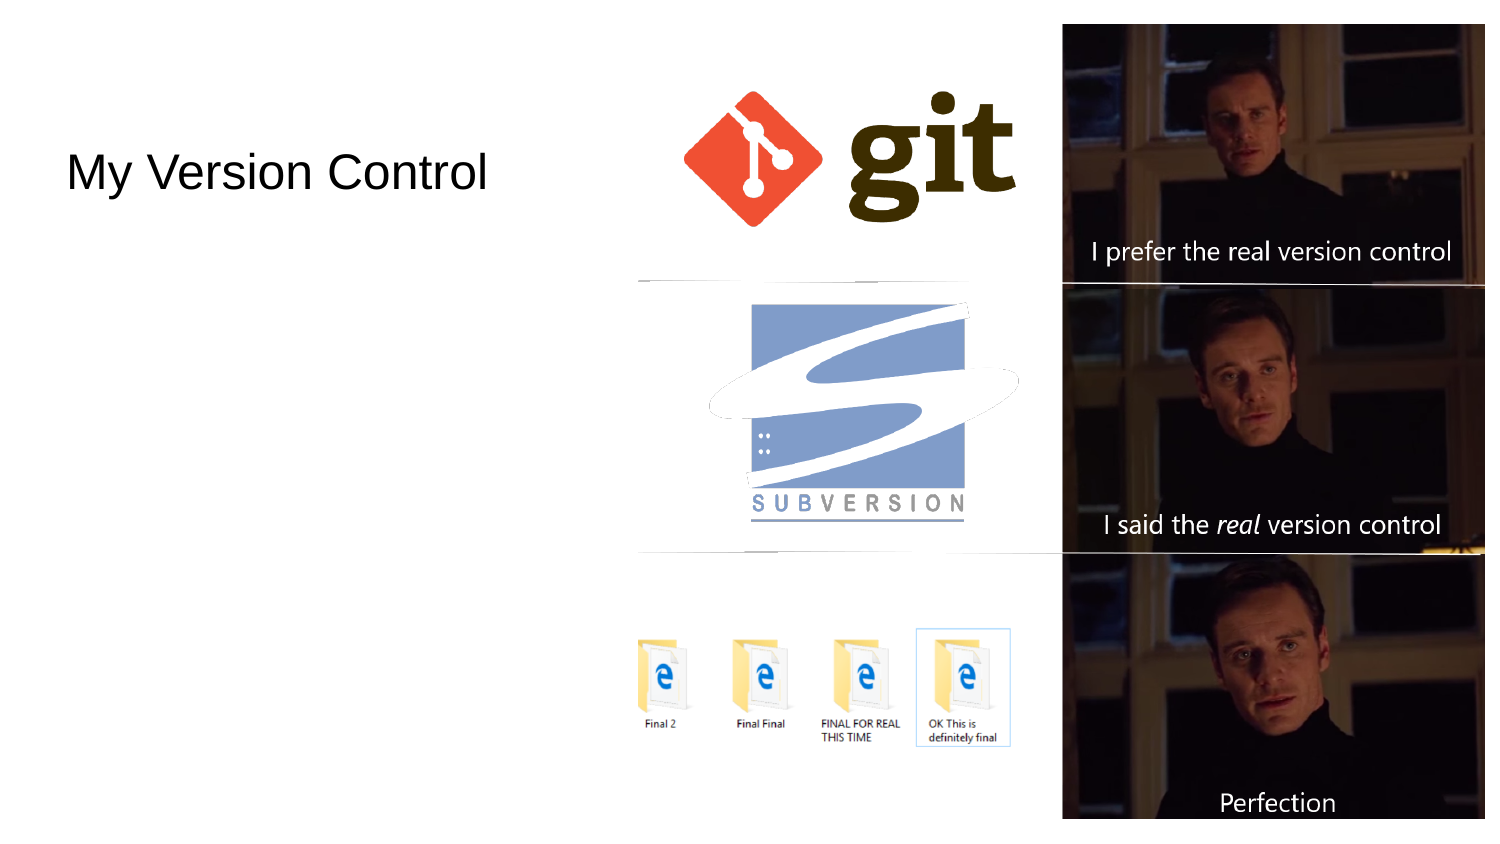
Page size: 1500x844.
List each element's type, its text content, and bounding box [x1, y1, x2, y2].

title My Version Control [51, 91, 512, 216]
picture [638, 24, 1485, 819]
